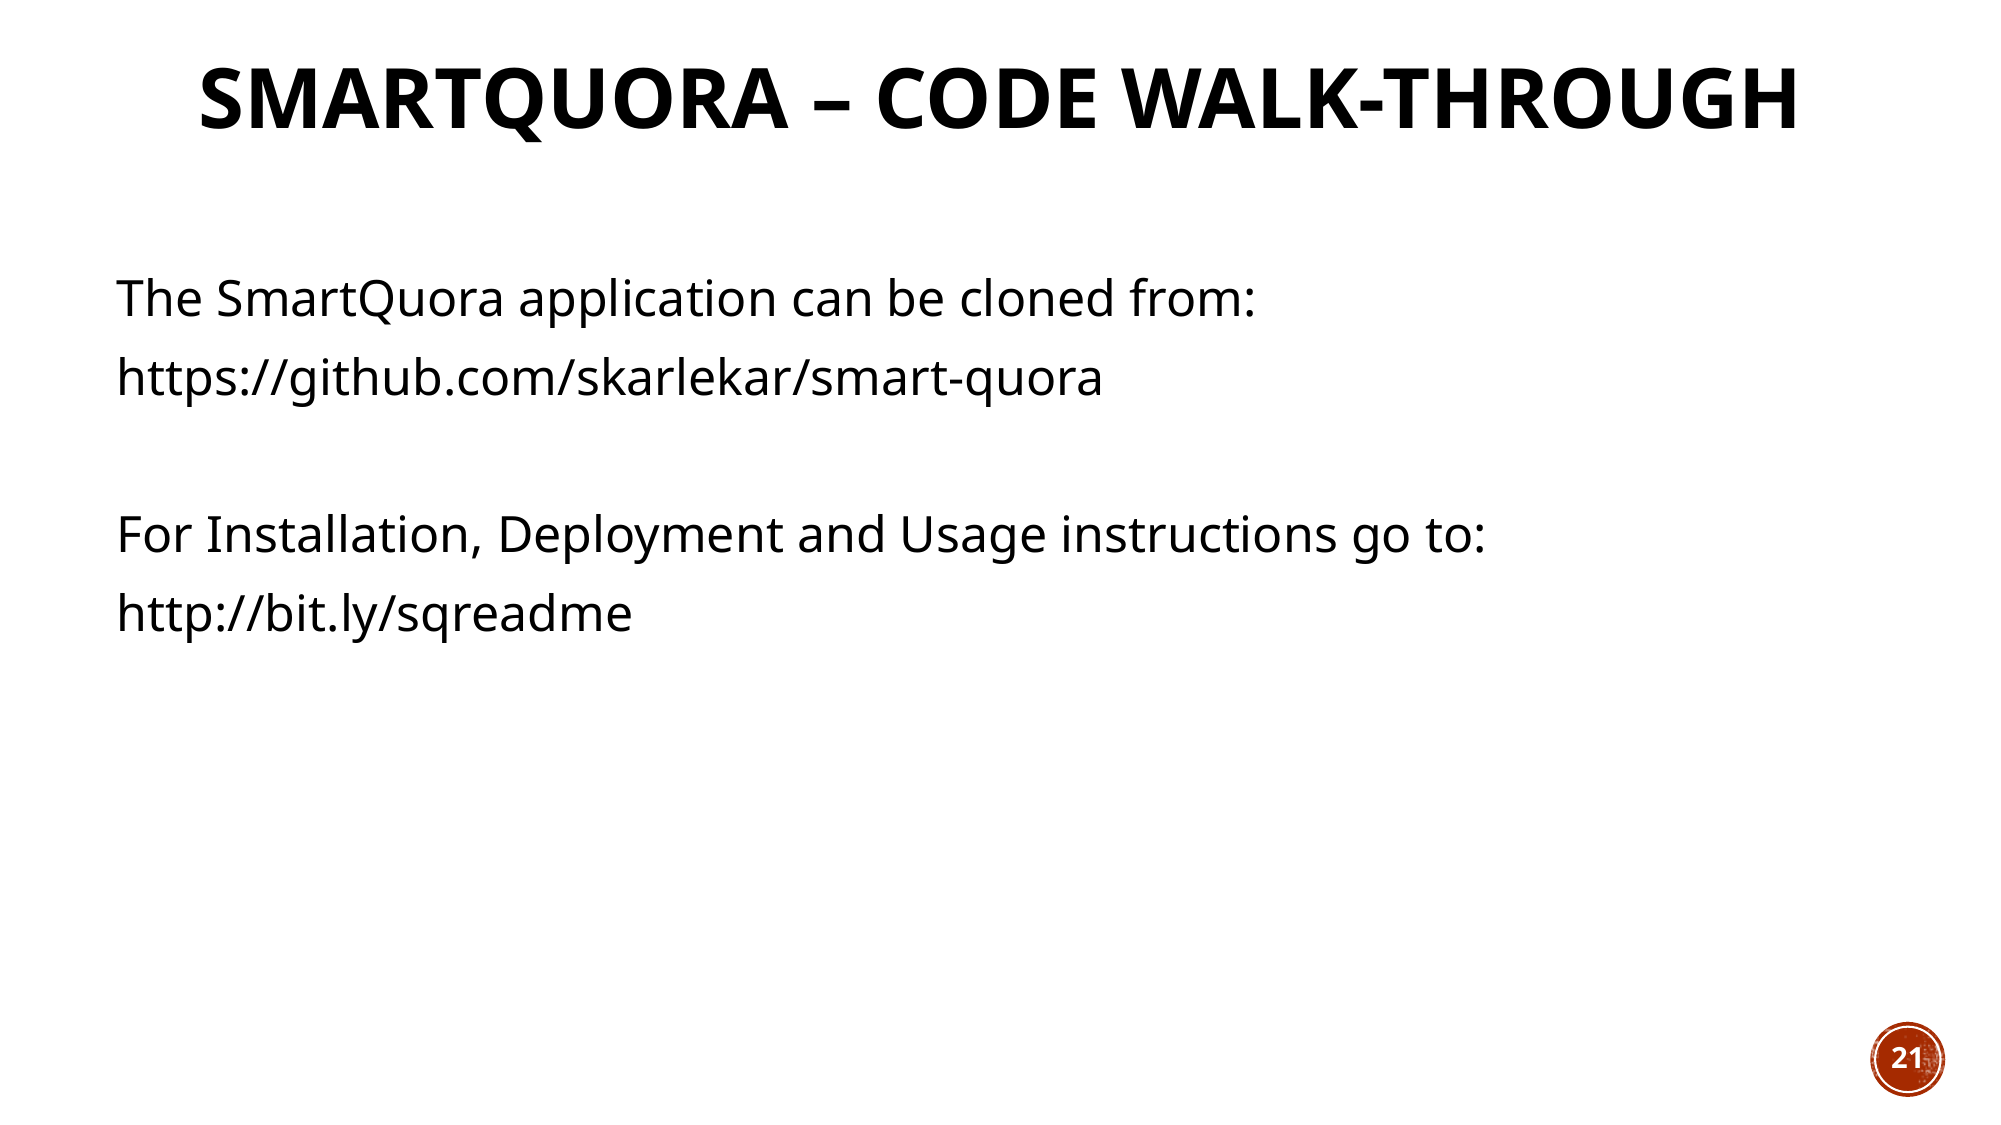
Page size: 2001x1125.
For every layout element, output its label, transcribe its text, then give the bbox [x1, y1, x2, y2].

slide_number 21 [1855, 1028, 1961, 1089]
list The SmartQuora application can be cloned from: https://github.com/skarlekar/smart-quora For Installation, Deployment and Usage instructions go to: http://bit.ly/sqreadme [101, 180, 1934, 1029]
title Smartquora – Code Walk-Through [175, 0, 1826, 180]
